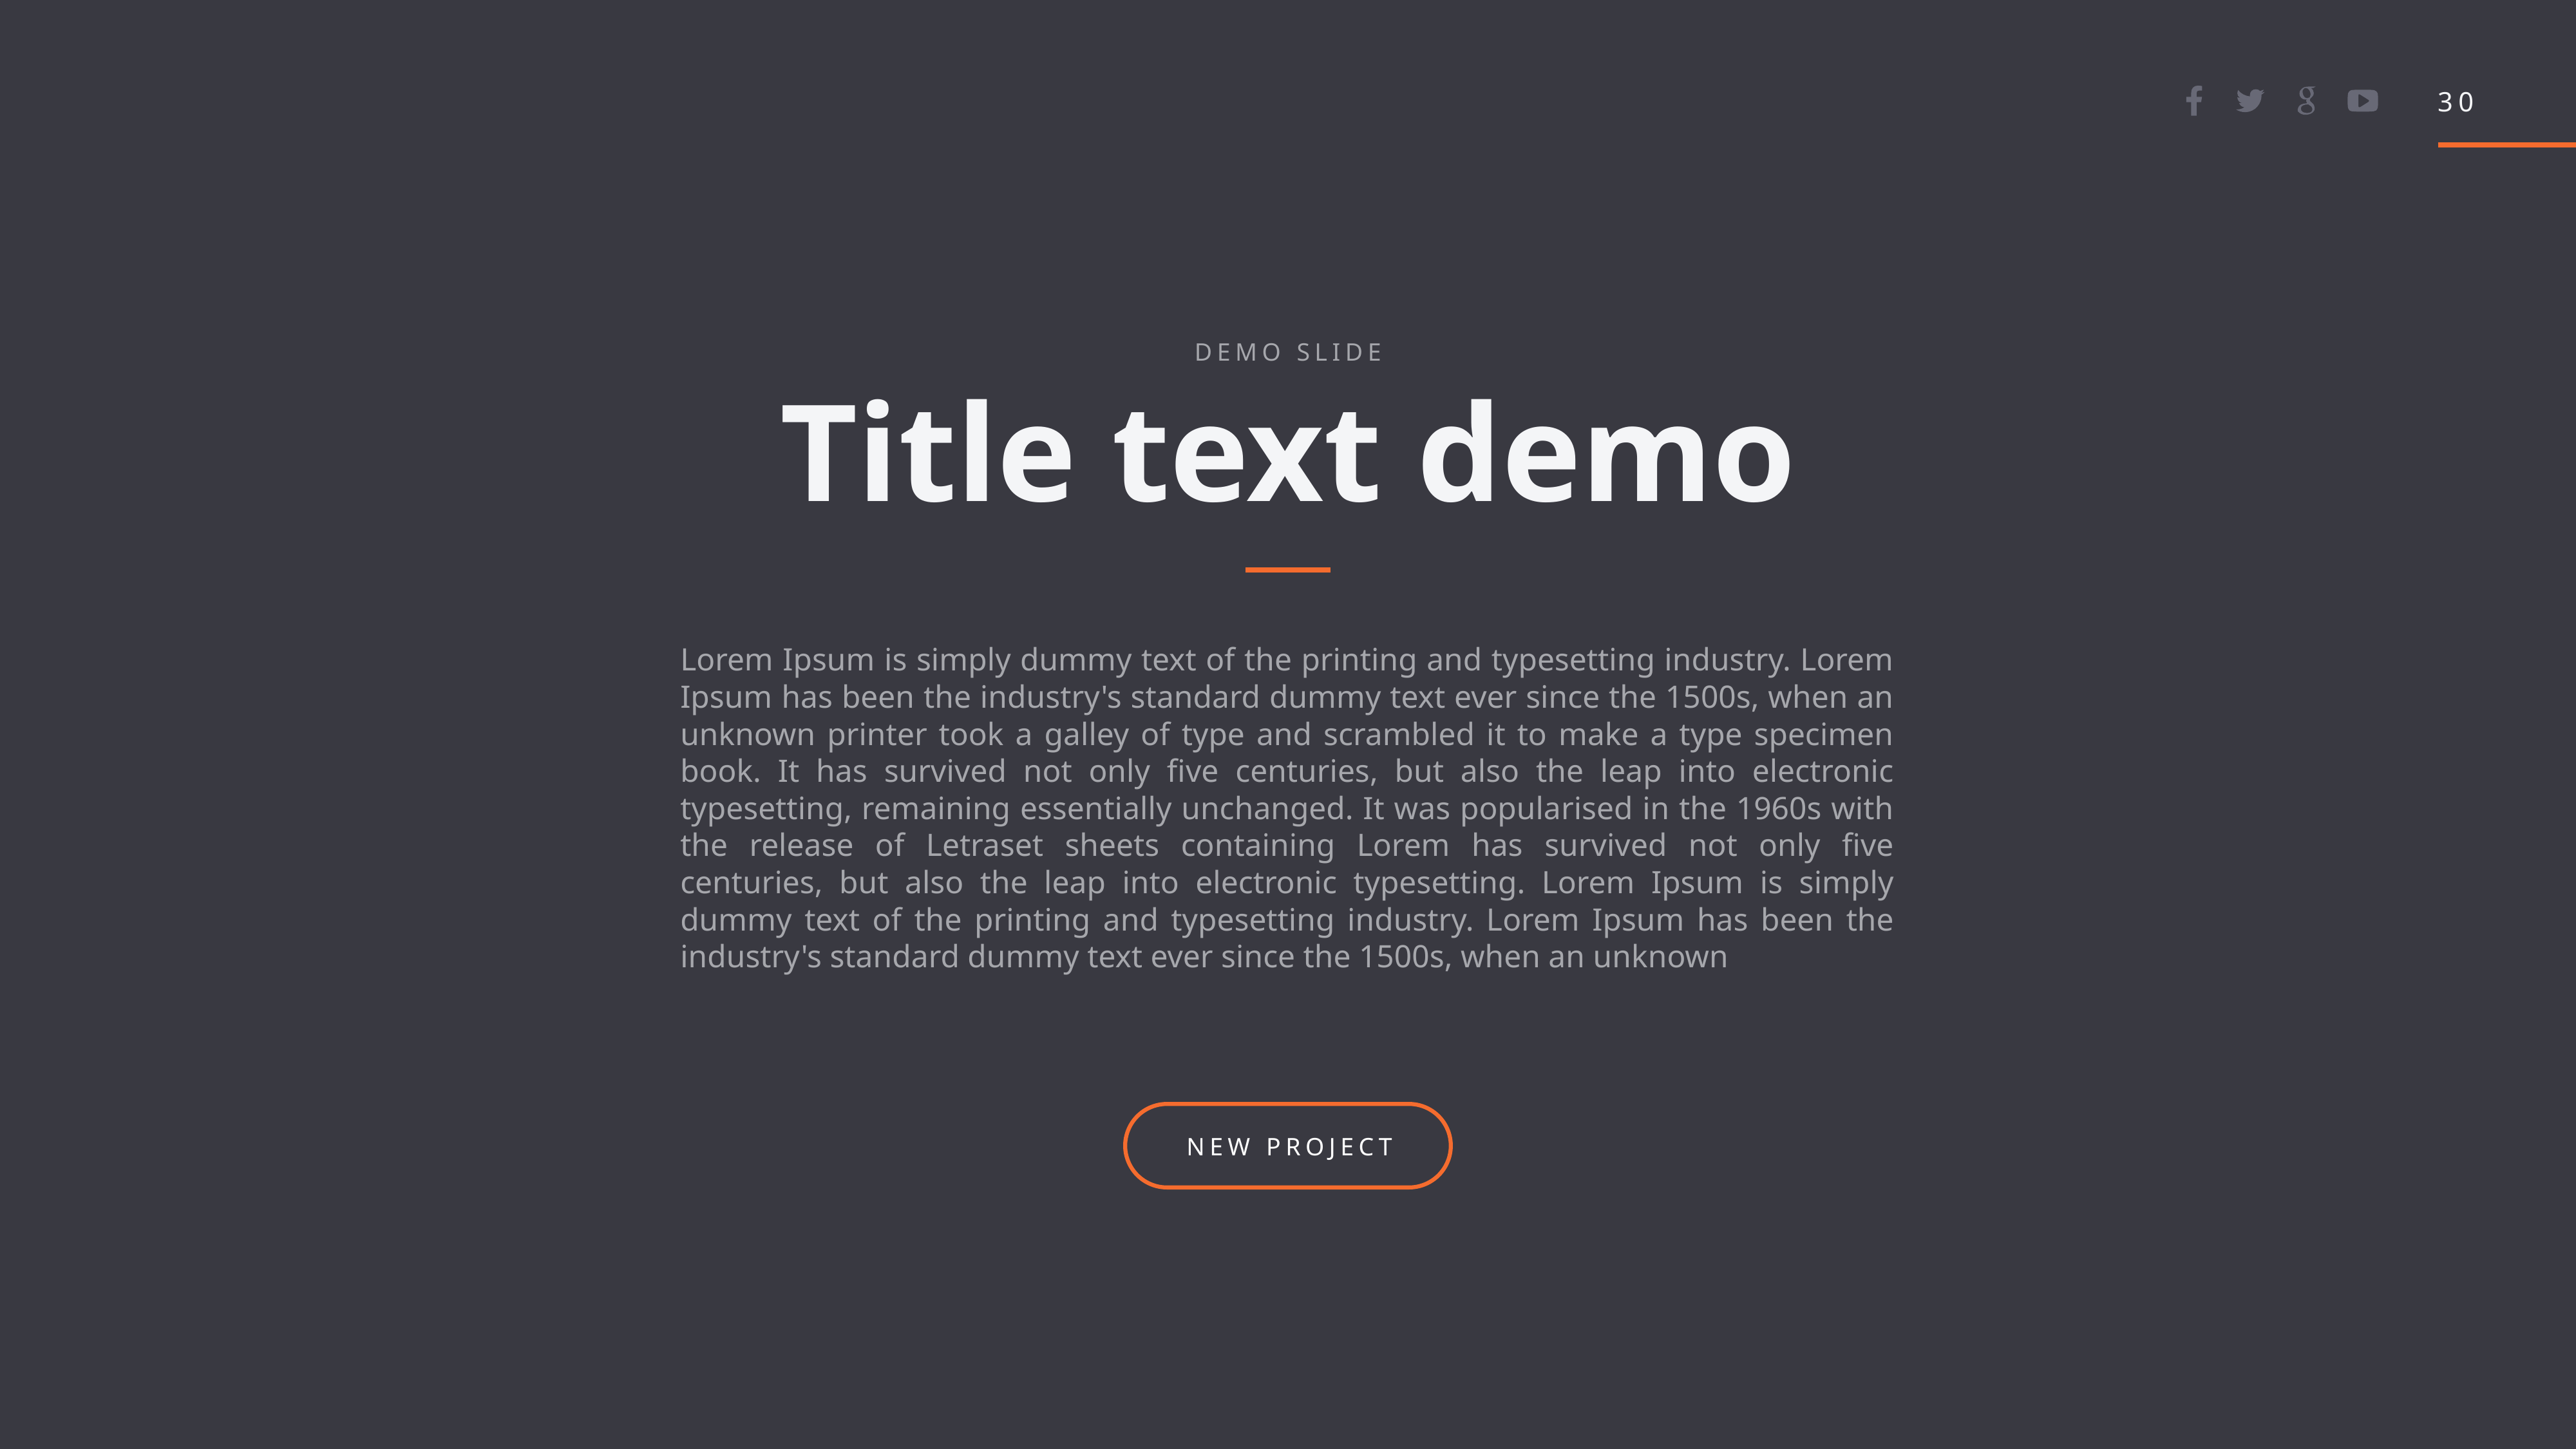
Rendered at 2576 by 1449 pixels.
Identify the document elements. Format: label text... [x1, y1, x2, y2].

text_box demo slide [1083, 332, 1493, 370]
slide_number 30 [2433, 80, 2498, 121]
text_box Lorem Ipsum is simply dummy text of the printing and typesetting industry. Lorem Ipsum has been the industry's standard dummy text ever since the 1500s, when an unknown printer took a galley of type and scrambled it to make a type specimen book. It has survived not only five centuries, but also the leap into electronic typesetting, remaining essentially unchanged. It was popularised in the 1960s with the release of Letraset sheets containing Lorem has survived not only five centuries, but also the leap into electronic typesetting. Lorem Ipsum is simply dummy text of the printing and typesetting industry. Lorem Ipsum has been the industry's standard dummy text ever since the 1500s, when an unknown [676, 636, 1900, 1019]
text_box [1124, 1103, 1452, 1188]
text_box Title text demo [609, 394, 1967, 583]
